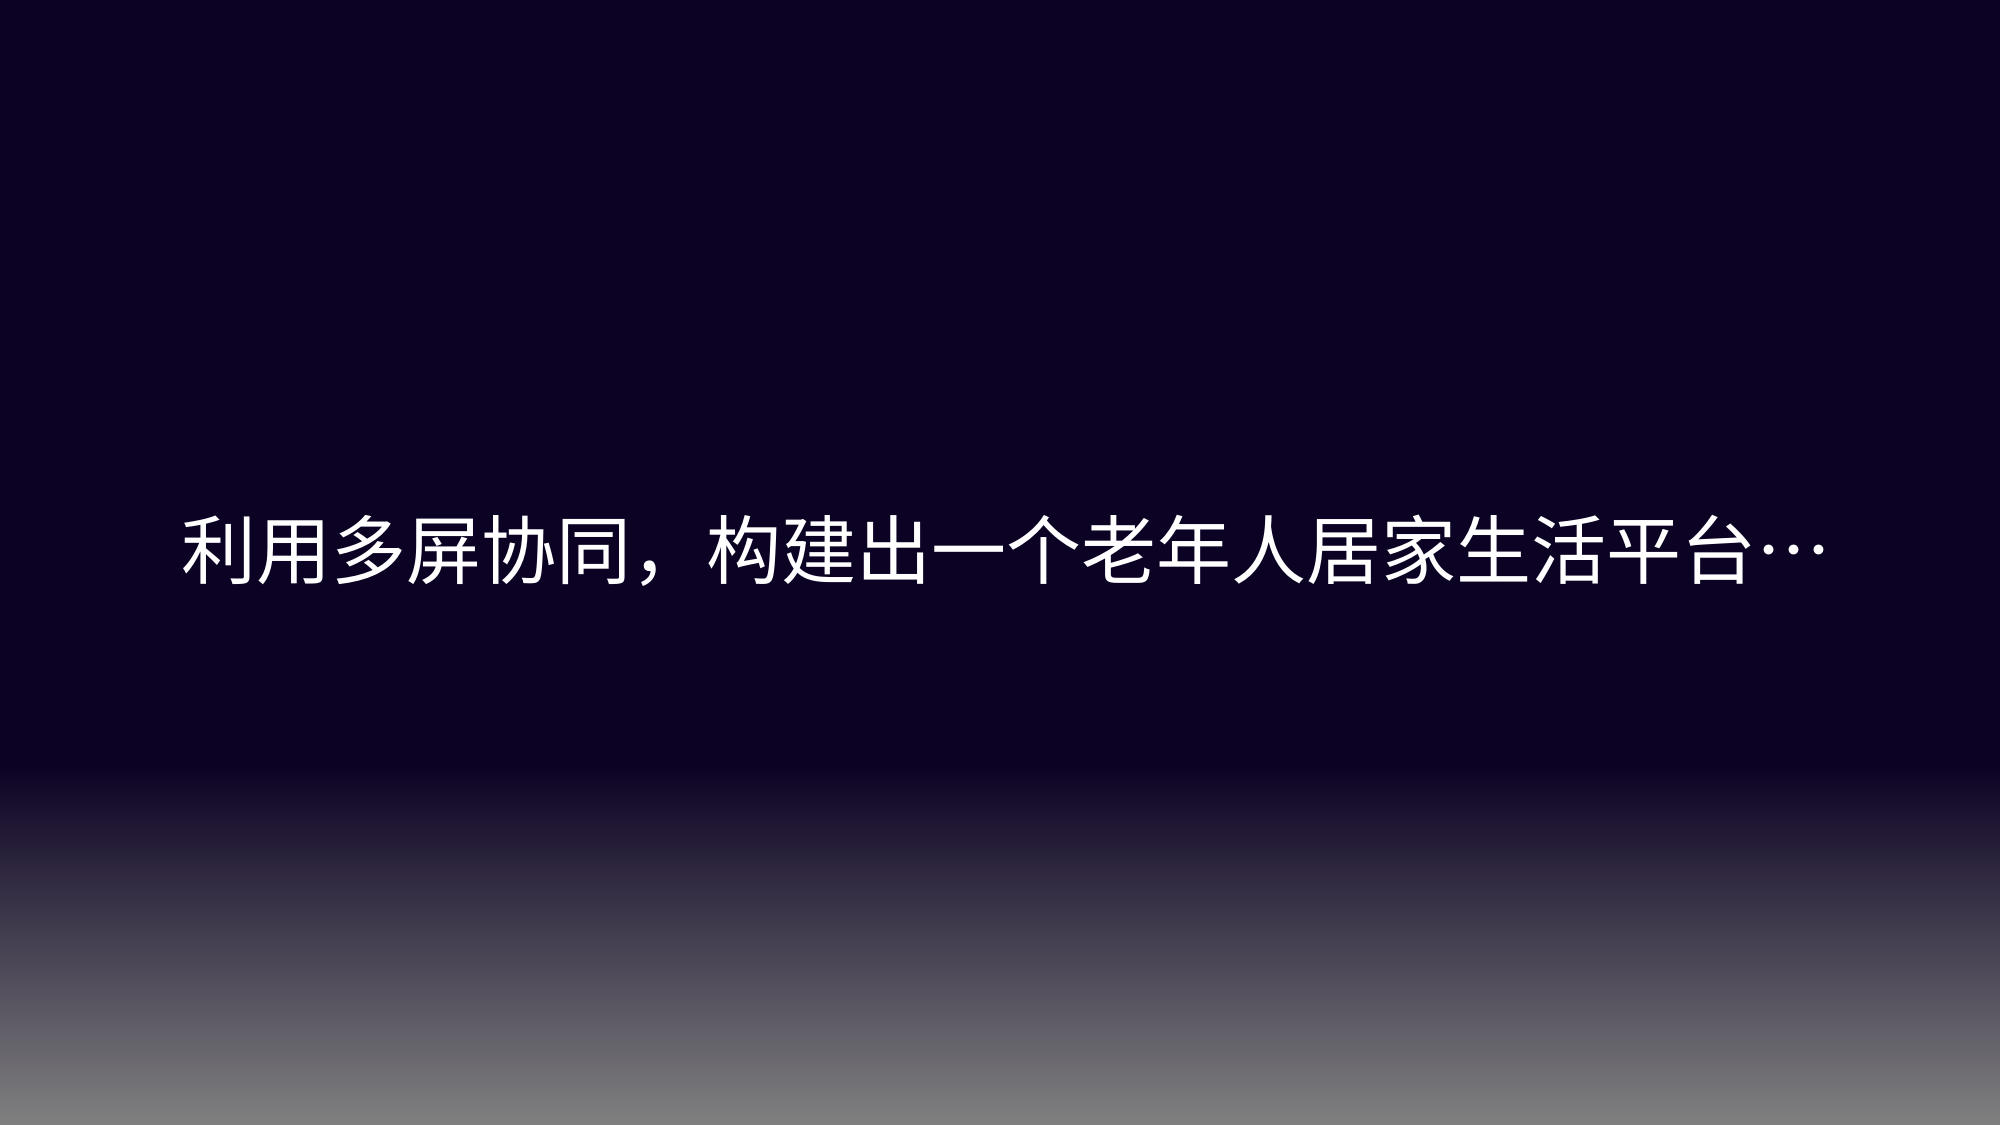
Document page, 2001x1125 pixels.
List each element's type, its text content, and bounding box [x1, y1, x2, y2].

text_box 利用多屏协同，构建出一个老年人居家生活平台… [166, 496, 1967, 601]
